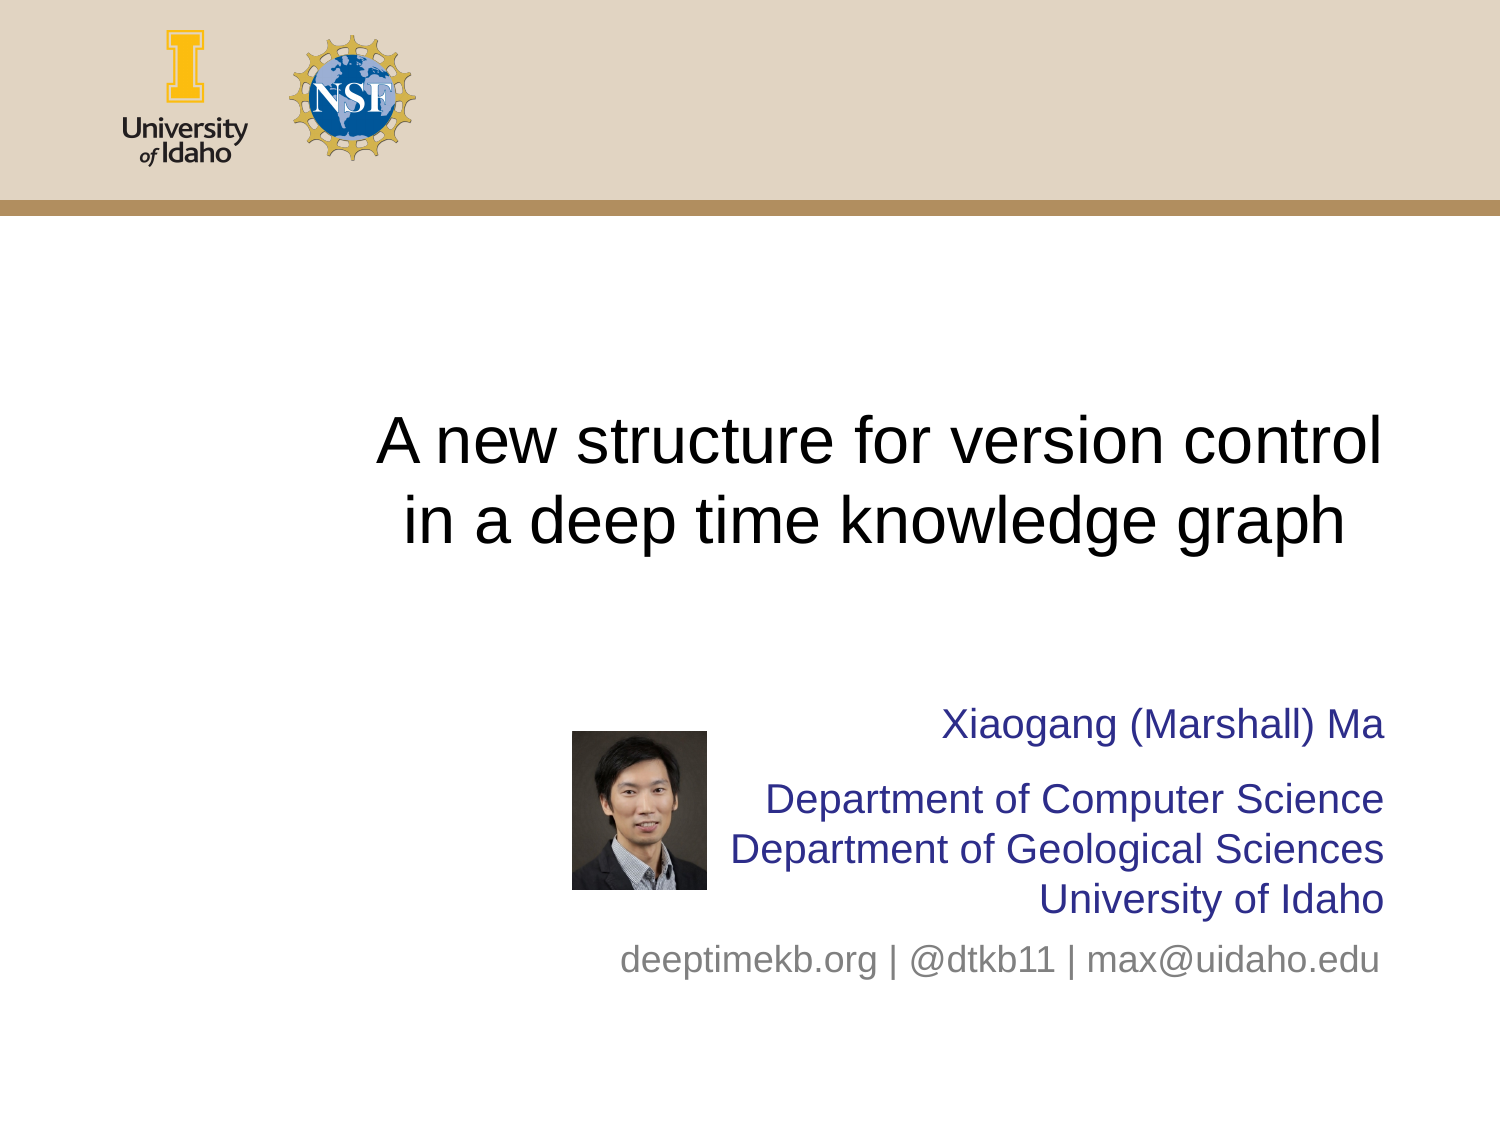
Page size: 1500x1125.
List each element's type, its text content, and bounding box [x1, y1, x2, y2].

picture [572, 731, 707, 891]
title A new structure for version control in a deep time knowledge graph [301, 356, 1400, 598]
picture [123, 30, 248, 167]
picture [289, 35, 416, 162]
text_box deeptimekb.org | @dtkb11 | max@uidaho.edu [605, 927, 1396, 987]
text_box Xiaogang (Marshall) Ma Department of Computer Science Department of Geological Sciences University of Idaho [312, 689, 1400, 930]
